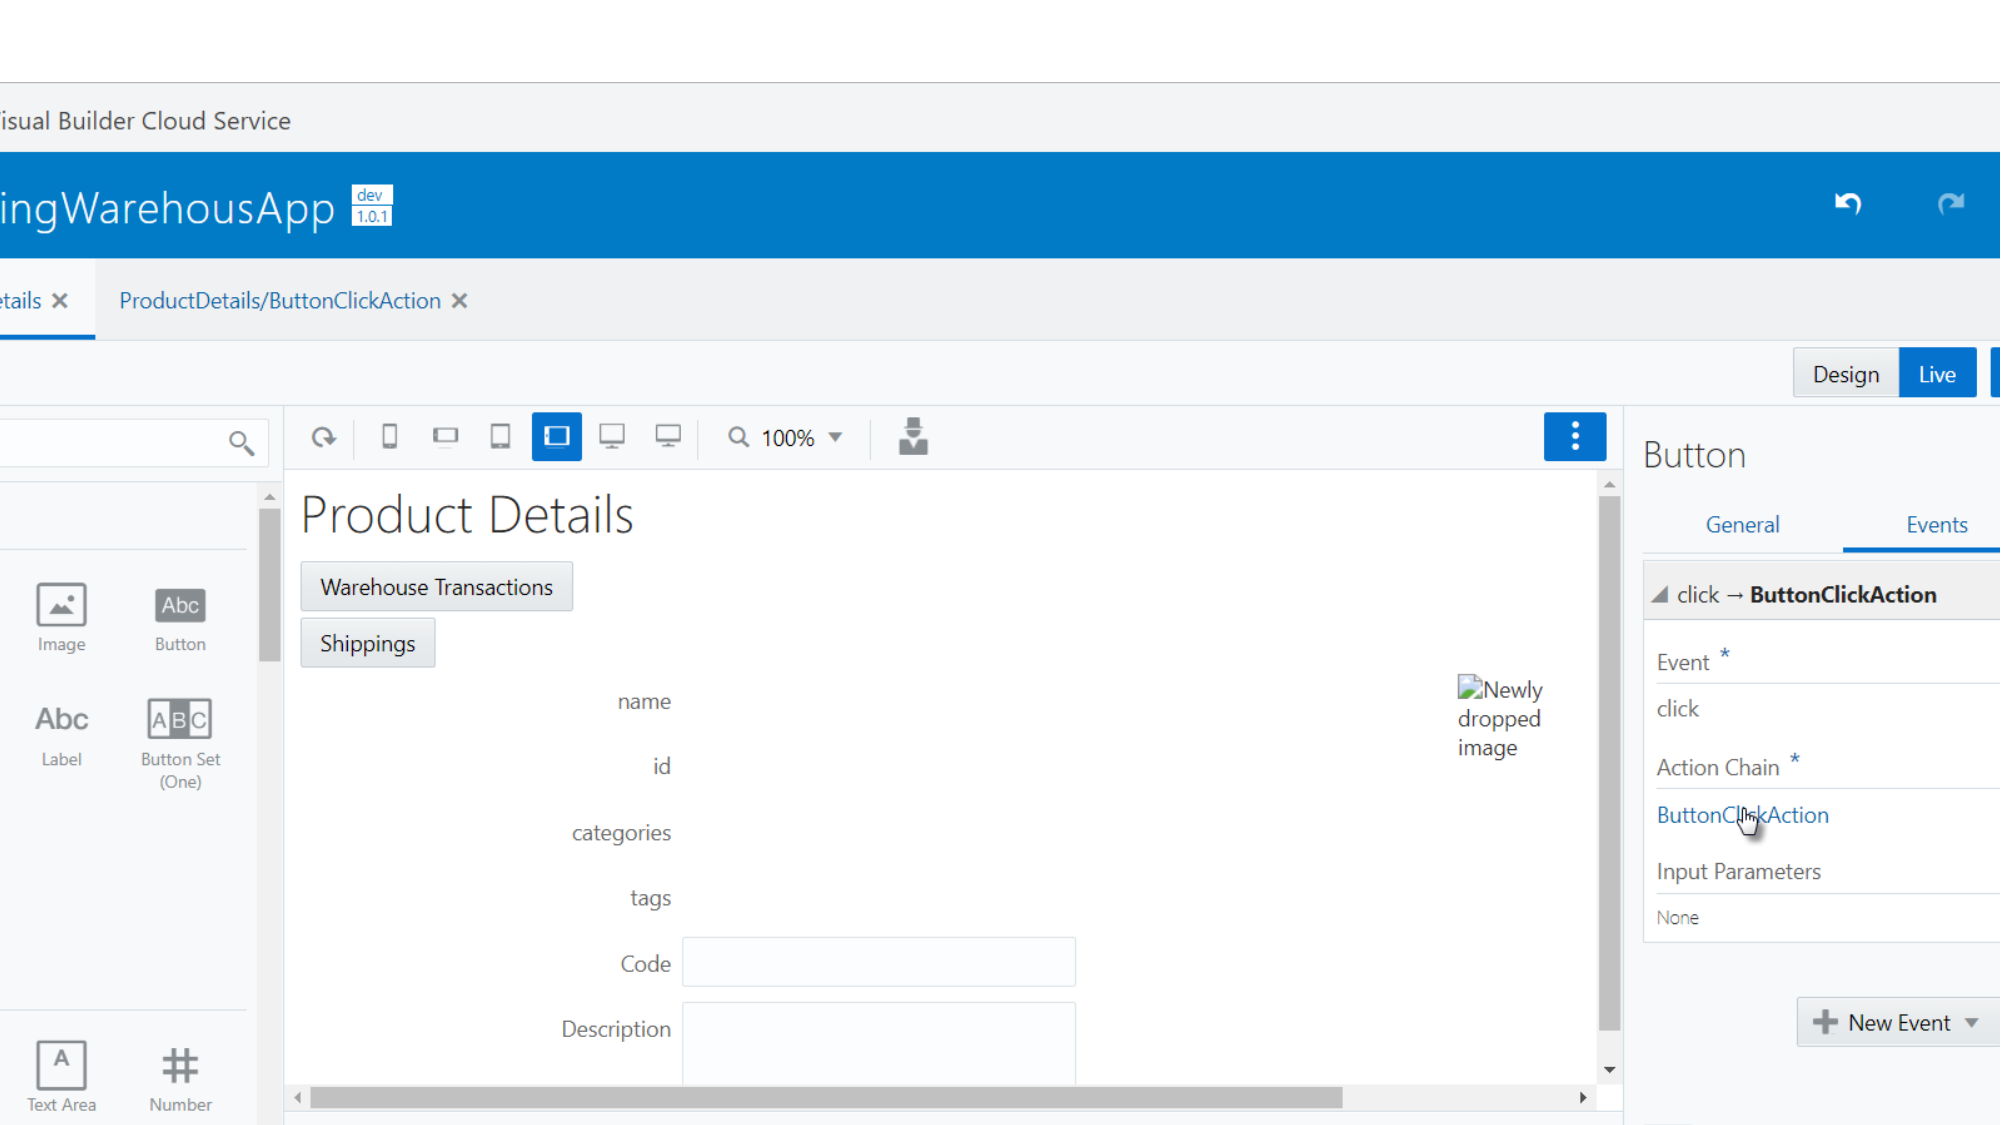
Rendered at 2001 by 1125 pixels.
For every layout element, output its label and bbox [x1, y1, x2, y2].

list [0, 82, 2000, 1125]
